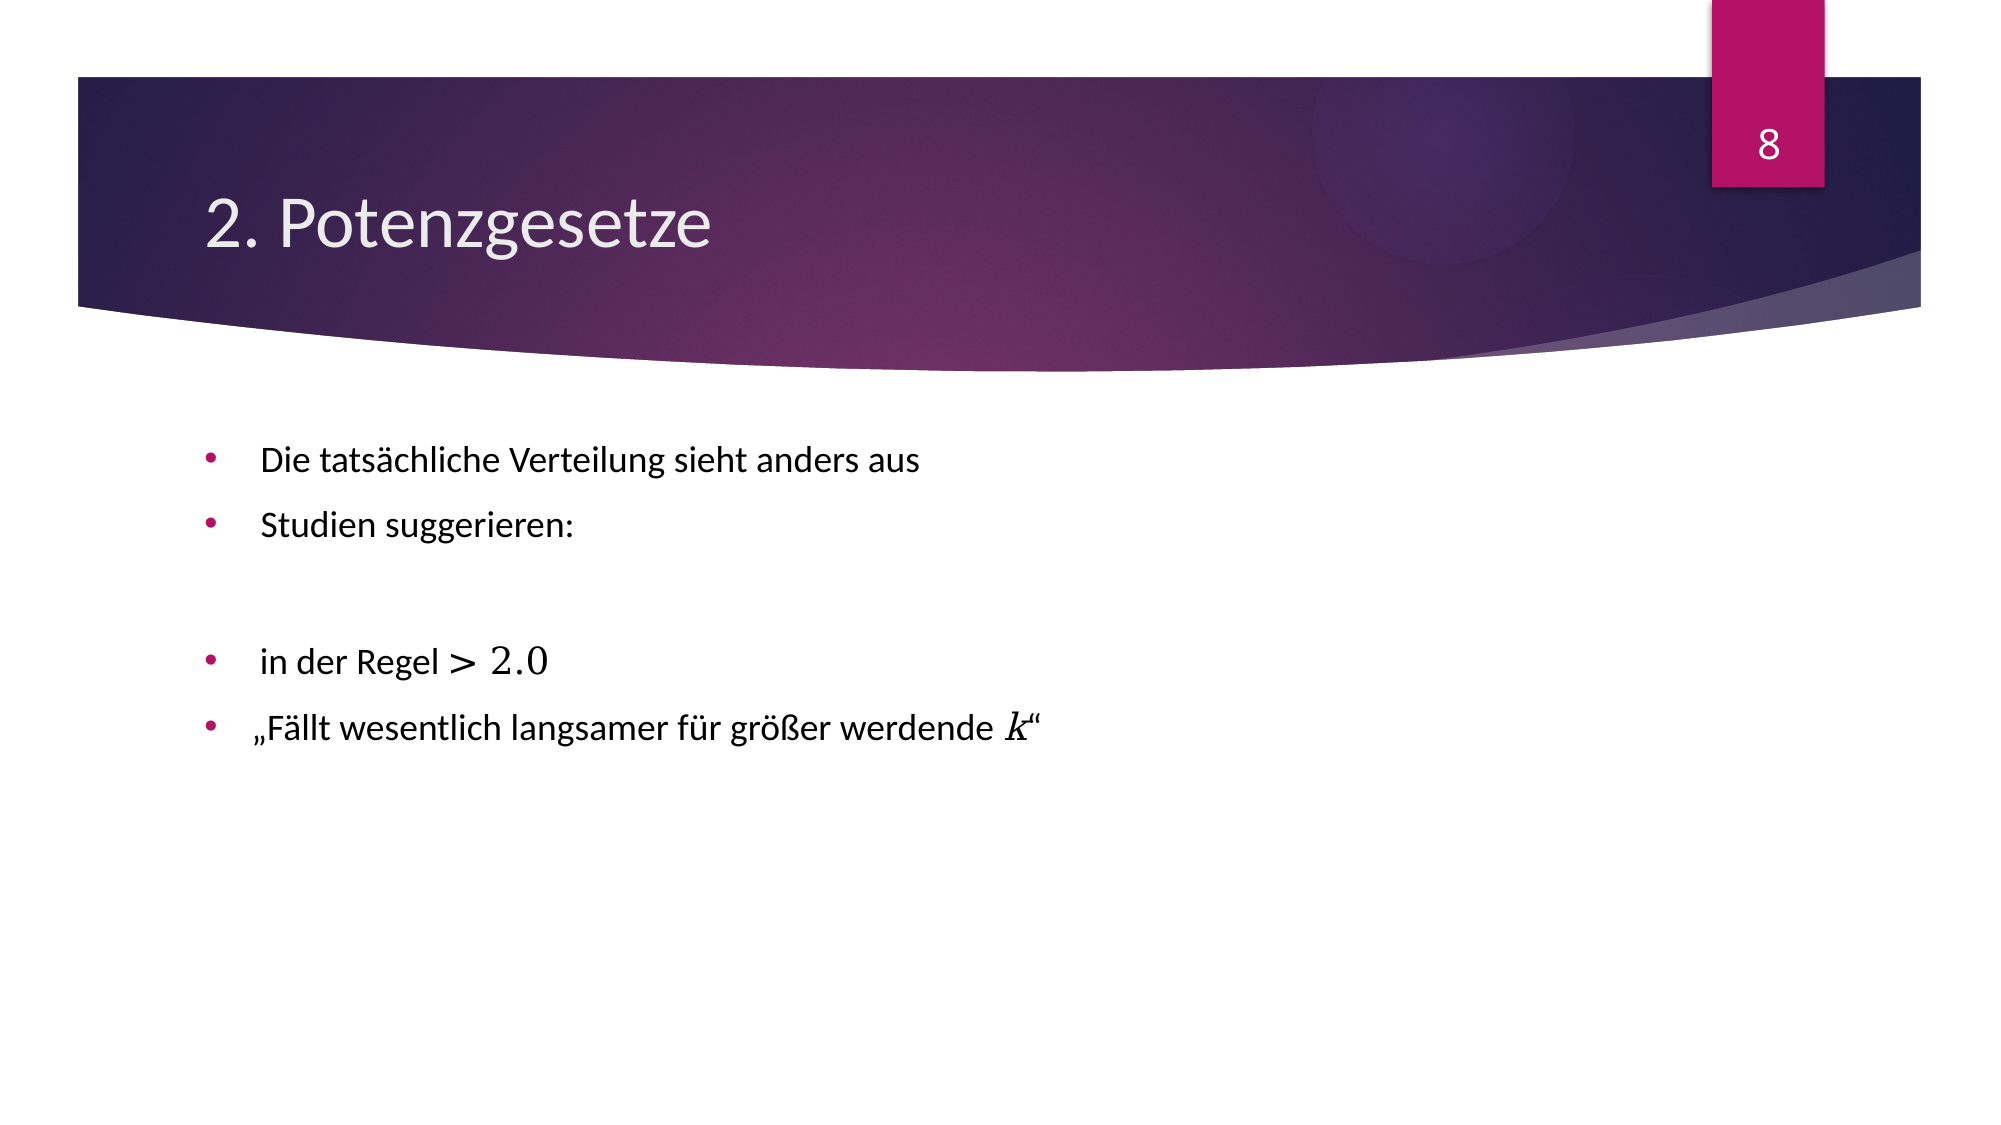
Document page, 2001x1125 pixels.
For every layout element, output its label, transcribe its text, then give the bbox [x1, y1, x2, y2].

title 2. Potenzgesetze [189, 159, 1627, 276]
